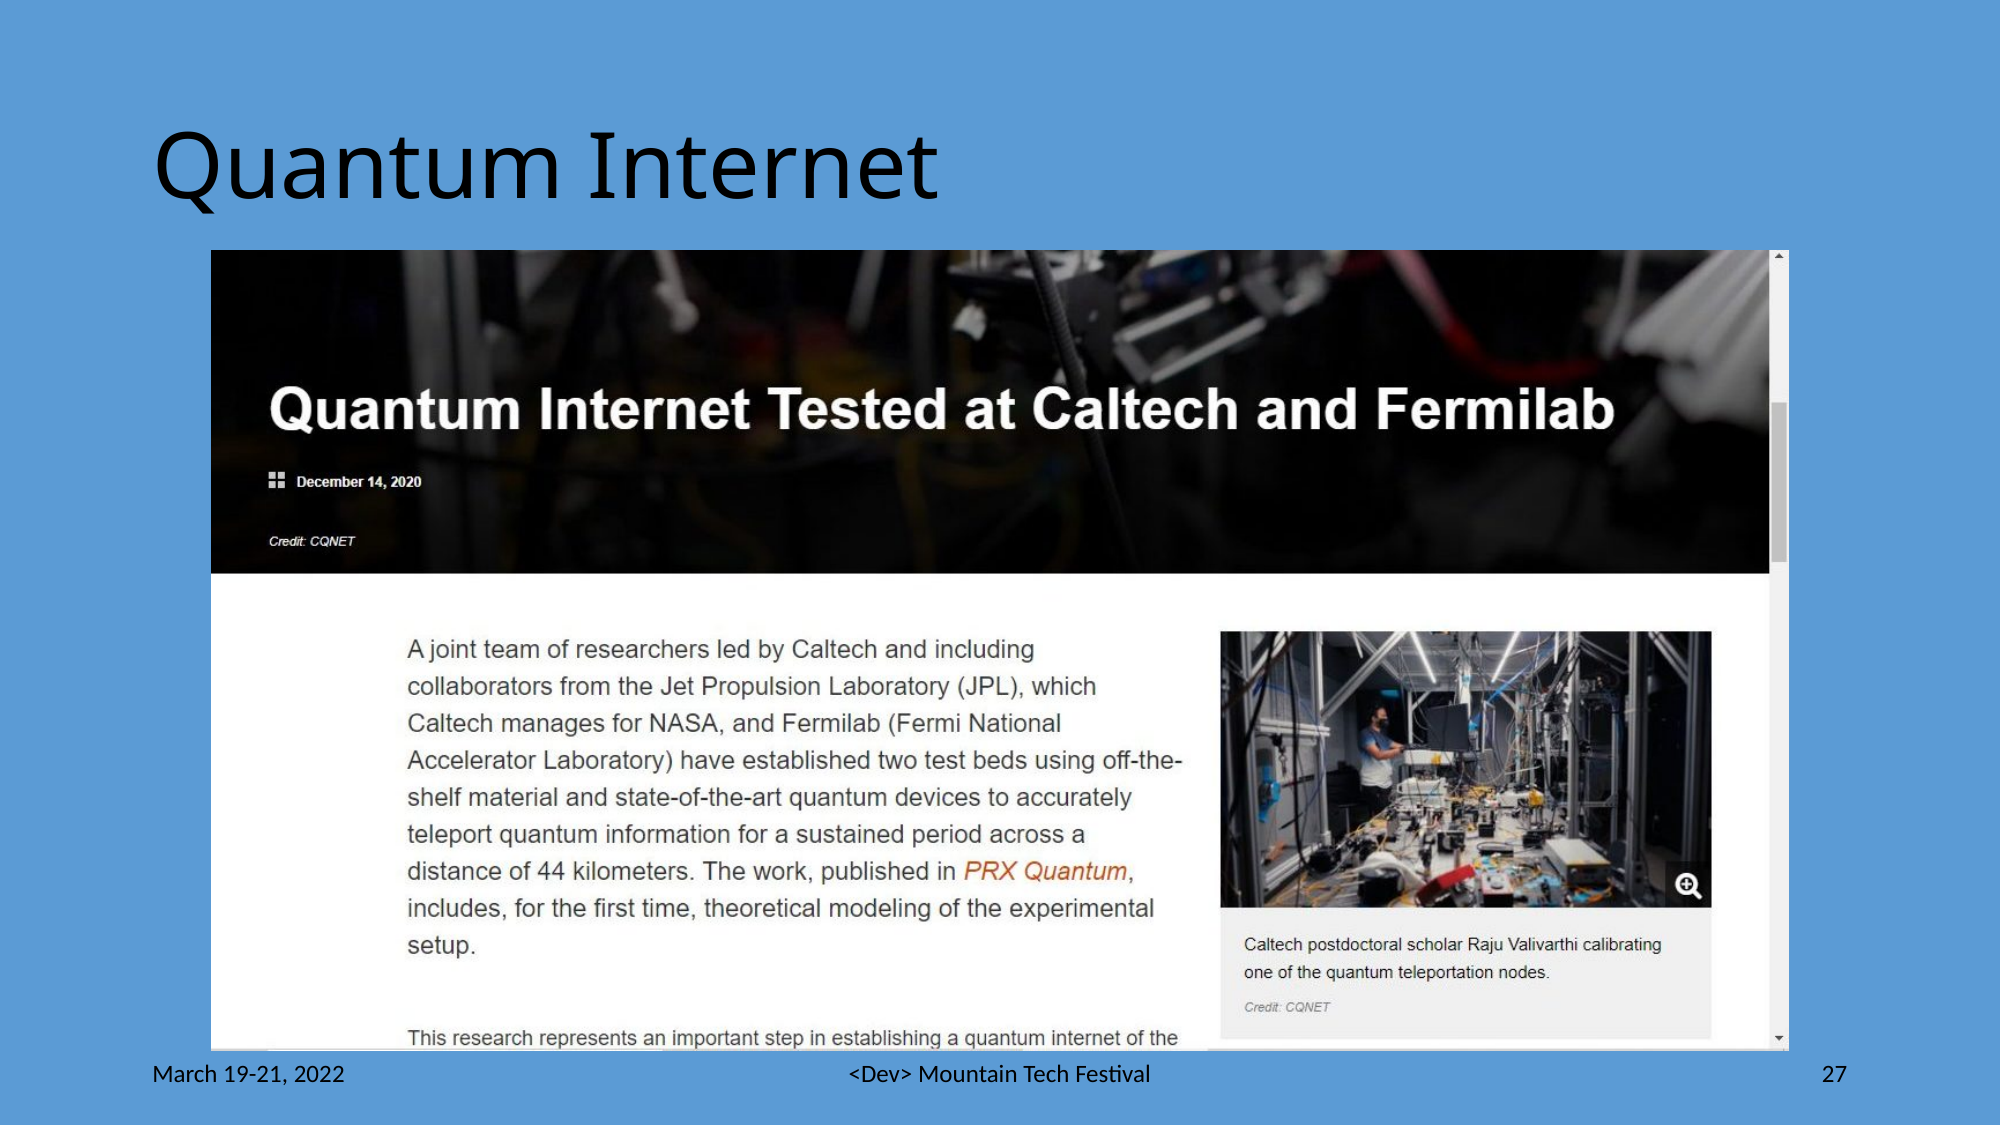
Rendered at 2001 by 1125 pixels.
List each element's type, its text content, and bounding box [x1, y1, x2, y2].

title Quantum Internet [137, 59, 1863, 278]
picture [211, 250, 1789, 1051]
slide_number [137, 1042, 588, 1103]
footer <Dev> Mountain Tech Festival [662, 1051, 1338, 1103]
slide_number 27 [1412, 1042, 1863, 1103]
